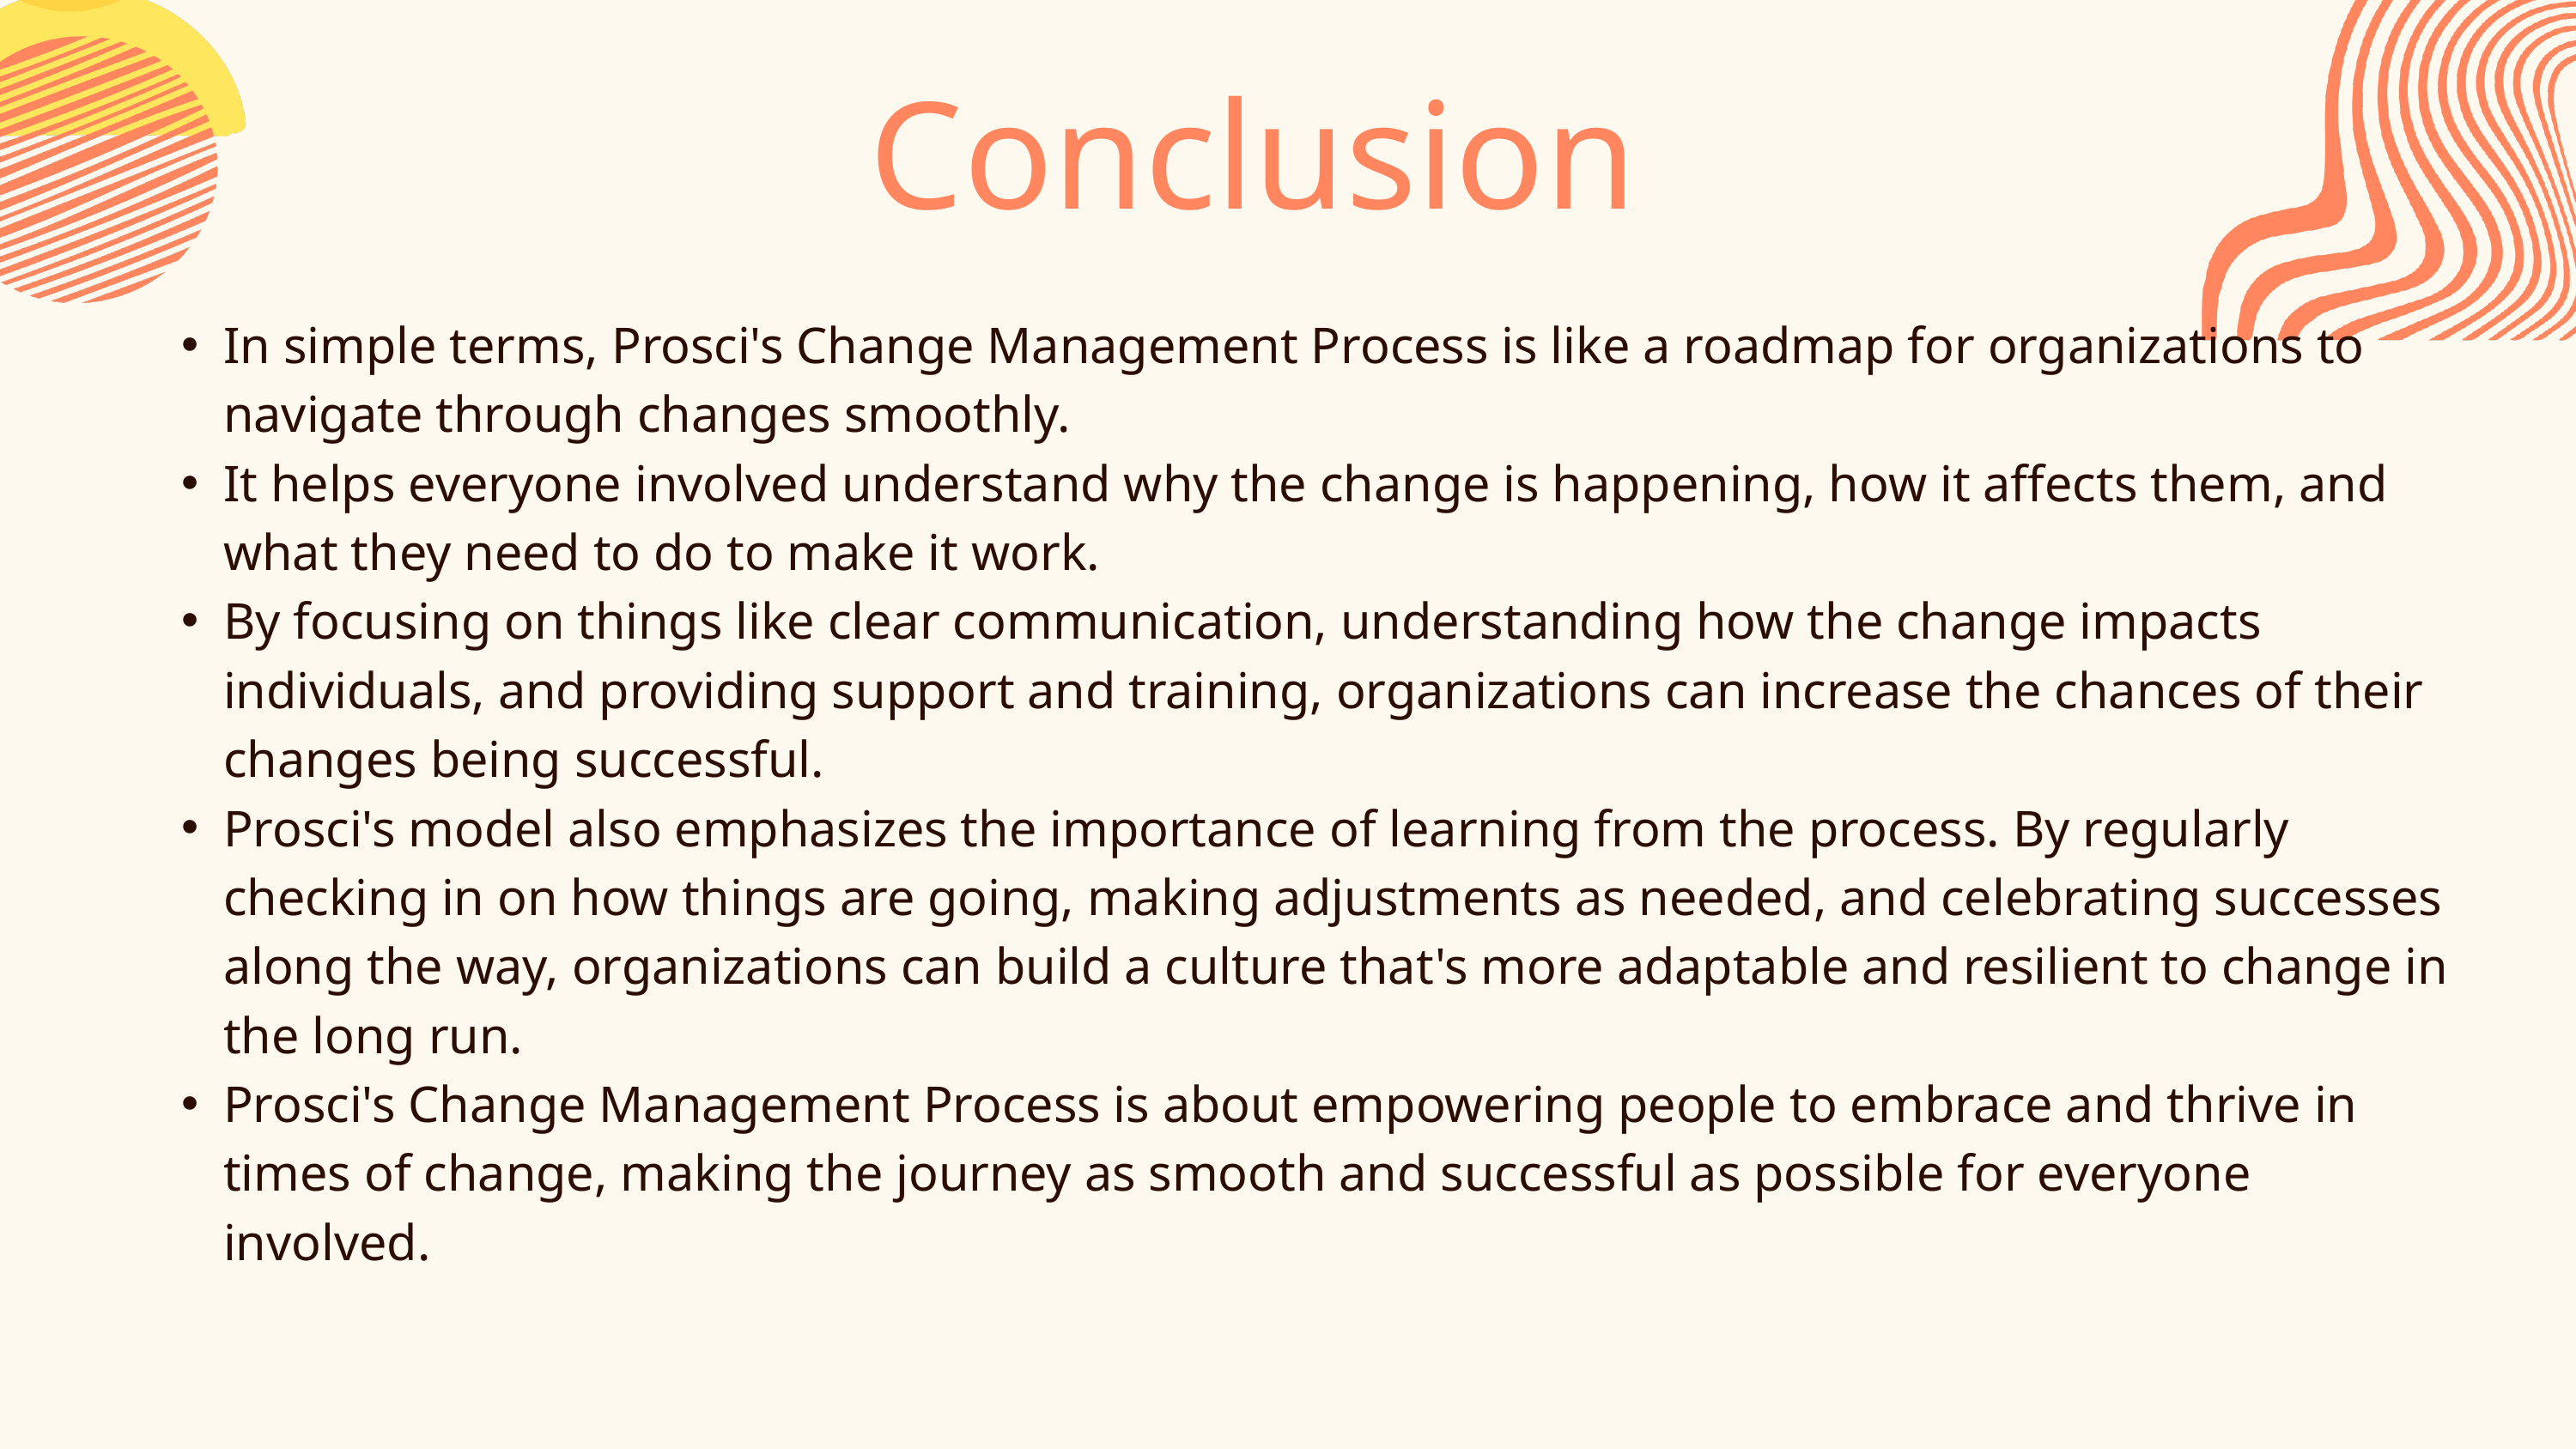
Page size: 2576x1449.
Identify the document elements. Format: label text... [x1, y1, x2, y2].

text_box In simple terms, Prosci's Change Management Process is like a roadmap for organizations to navigate through changes smoothly. It helps everyone involved understand why the change is happening, how it affects them, and what they need to do to make it work. By focusing on things like clear communication, understanding how the change impacts individuals, and providing support and training, organizations can increase the chances of their changes being successful. Prosci's model also emphasizes the importance of learning from the process. By regularly checking in on how things are going, making adjustments as needed, and celebrating successes along the way, organizations can build a culture that's more adaptable and resilient to change in the long run. Prosci's Change Management Process is about empowering people to embrace and thrive in times of change, making the journey as smooth and successful as possible for everyone involved. [139, 304, 2470, 1270]
text_box Conclusion [585, 31, 1922, 239]
text_box [0, 0, 246, 303]
text_box [2200, 0, 2576, 341]
